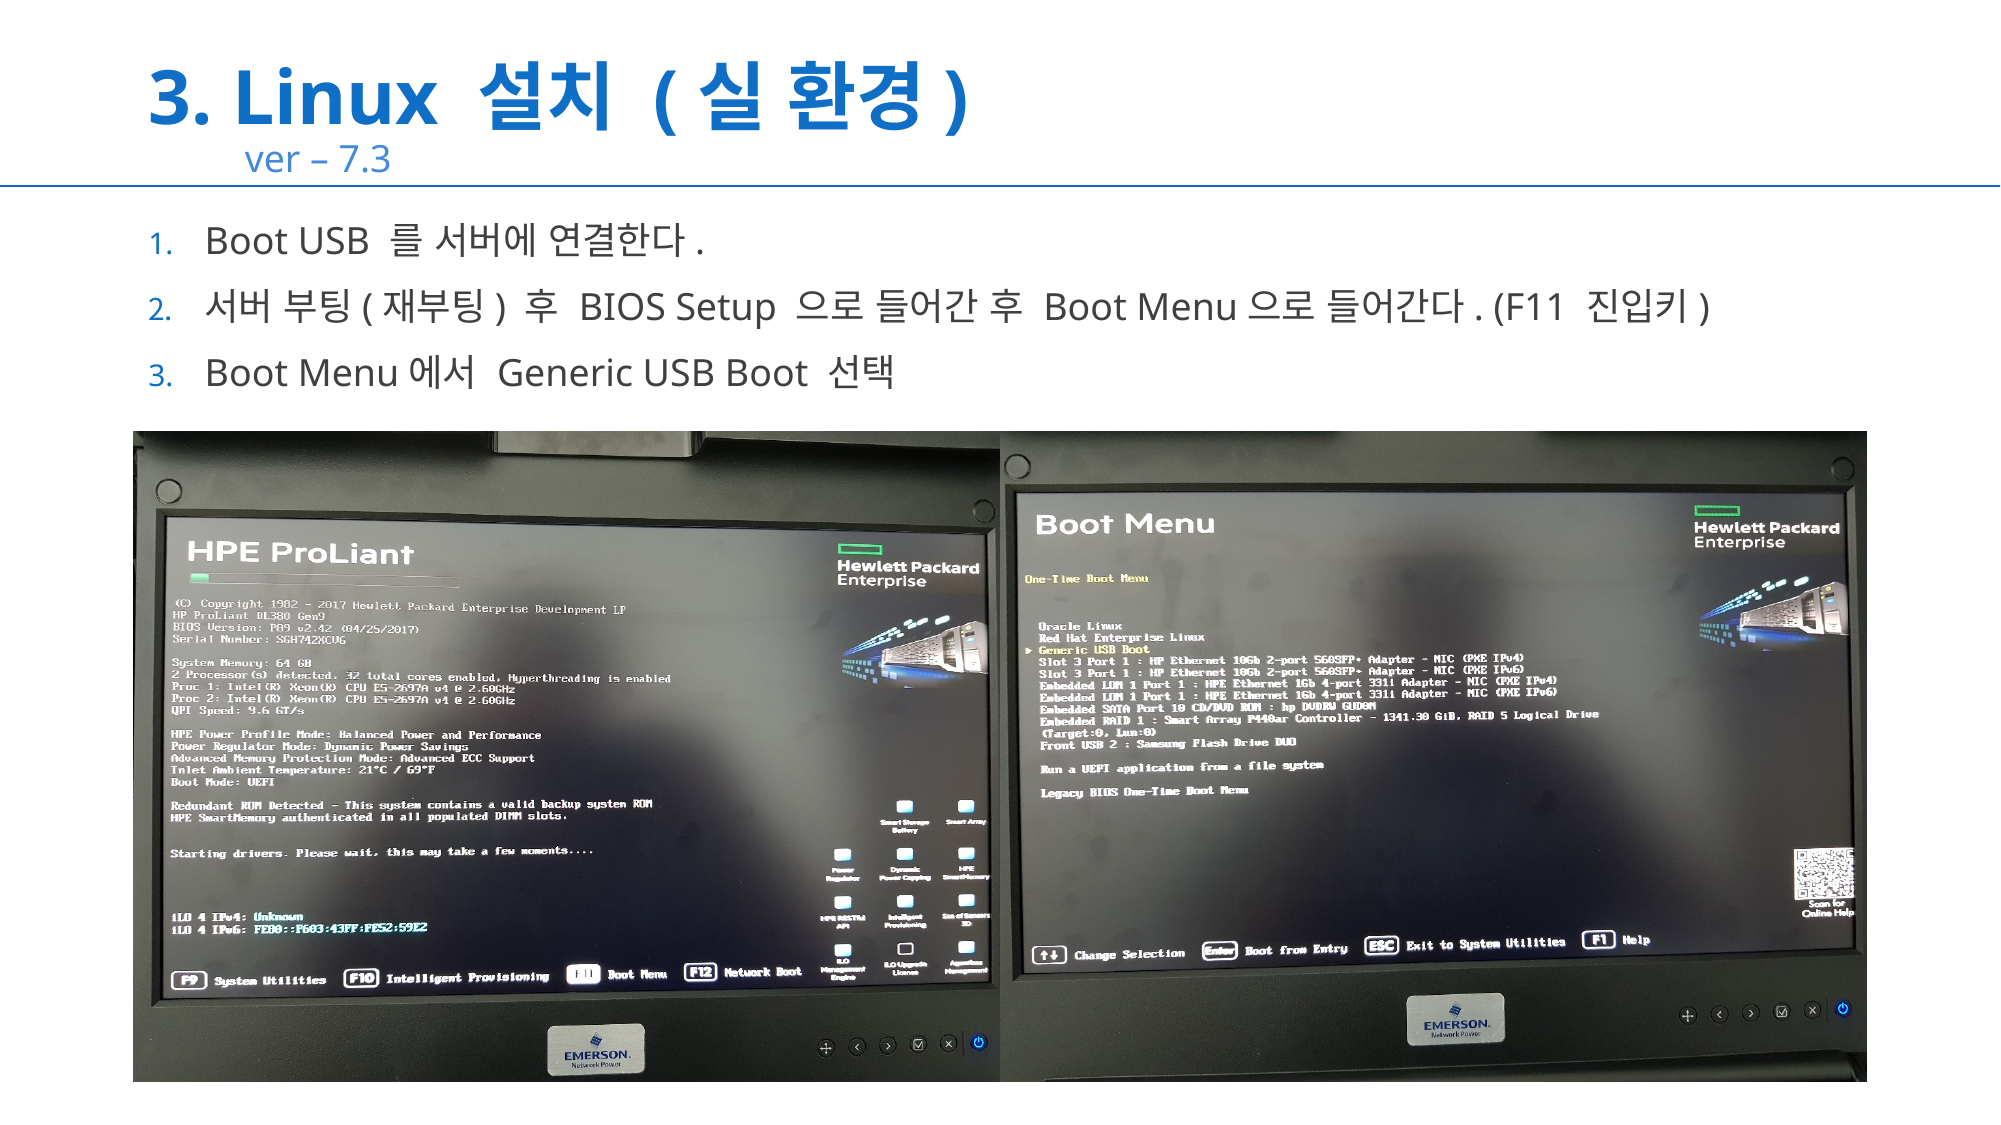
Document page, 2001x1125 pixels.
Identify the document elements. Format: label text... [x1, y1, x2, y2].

text_box ver – 7.3 [230, 127, 685, 188]
title 3. Linux 설치 (실 환경) [133, 41, 1522, 166]
picture [133, 431, 1868, 1083]
list Boot USB 를 서버에 연결한다. 서버 부팅(재부팅) 후 BIOS Setup 으로 들어간 후 Boot Menu으로 들어간다. (F11 진입키) Boot Menu에서 Generic USB Boot 선택 [133, 209, 1867, 431]
